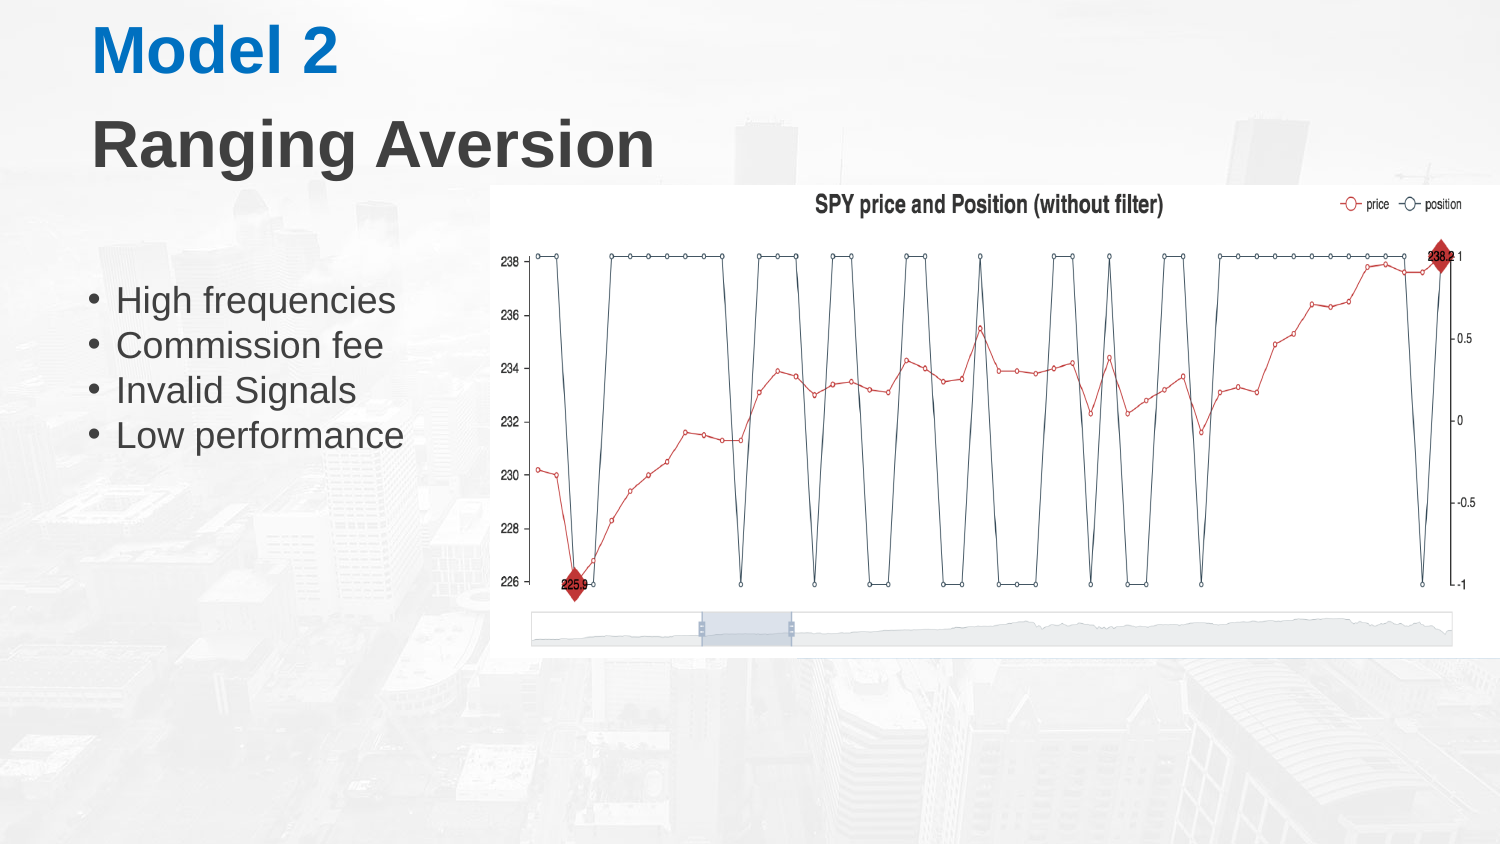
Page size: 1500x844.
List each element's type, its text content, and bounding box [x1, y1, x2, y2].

text_box High frequencies Commission fee Invalid Signals Low performance [72, 268, 484, 463]
text_box Model 2 Ranging Aversion [76, 0, 680, 268]
picture [0, 0, 1500, 844]
